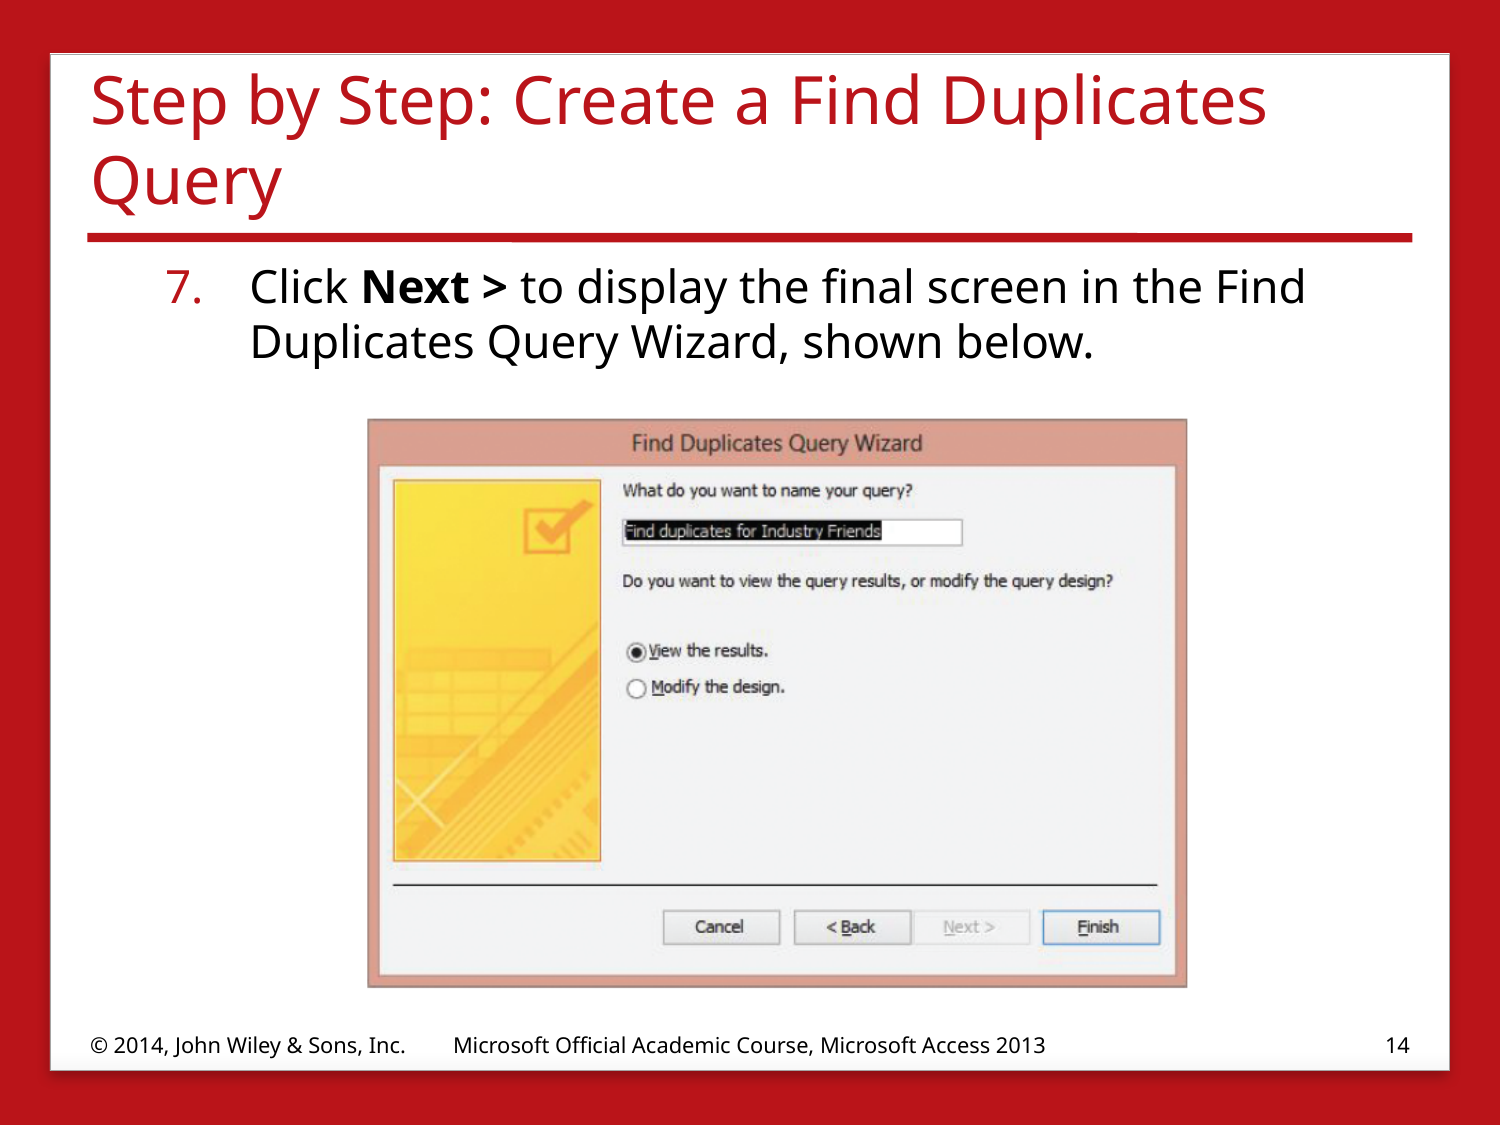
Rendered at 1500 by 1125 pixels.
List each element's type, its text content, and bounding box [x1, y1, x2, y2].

slide_number © 2014, John Wiley & Sons, Inc. [74, 1024, 426, 1103]
slide_number 14 [1074, 1024, 1426, 1103]
picture [362, 412, 1194, 995]
footer Microsoft Official Academic Course, Microsoft Access 2013 [431, 1024, 1069, 1103]
list Click Next > to display the final screen in the Find Duplicates Query Wizard, shown below. [75, 249, 1425, 1063]
title Step by Step: Create a Find Duplicates Query [74, 74, 1426, 226]
